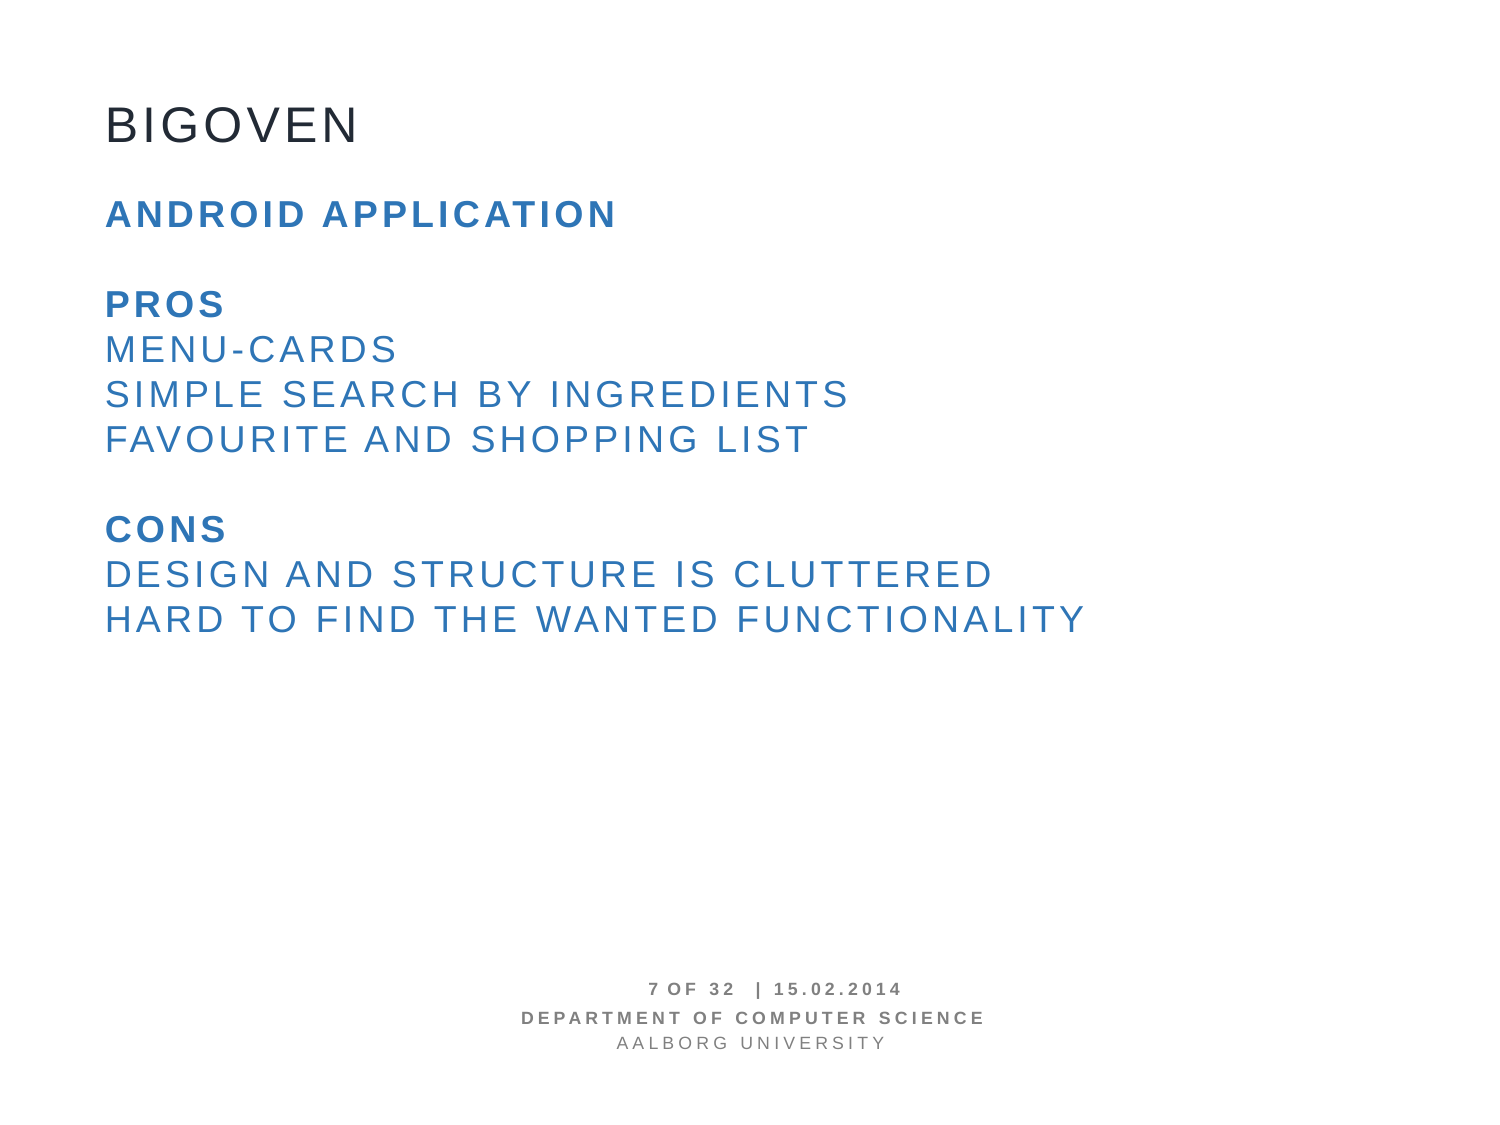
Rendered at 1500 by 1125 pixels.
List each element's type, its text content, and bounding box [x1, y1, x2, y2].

text_box BigOven [102, 92, 1125, 153]
text_box Android application Pros Menu-cards Simple search by ingredients Favourite and shopping list Cons Design and structure is cluttered Hard to find the wanted functionality [102, 189, 1106, 858]
text_box 7 OF 32 | 15.02.2014 [416, 976, 1130, 1000]
text_box Department of computer science AALBORG UNIVERSITy [449, 1006, 1055, 1056]
